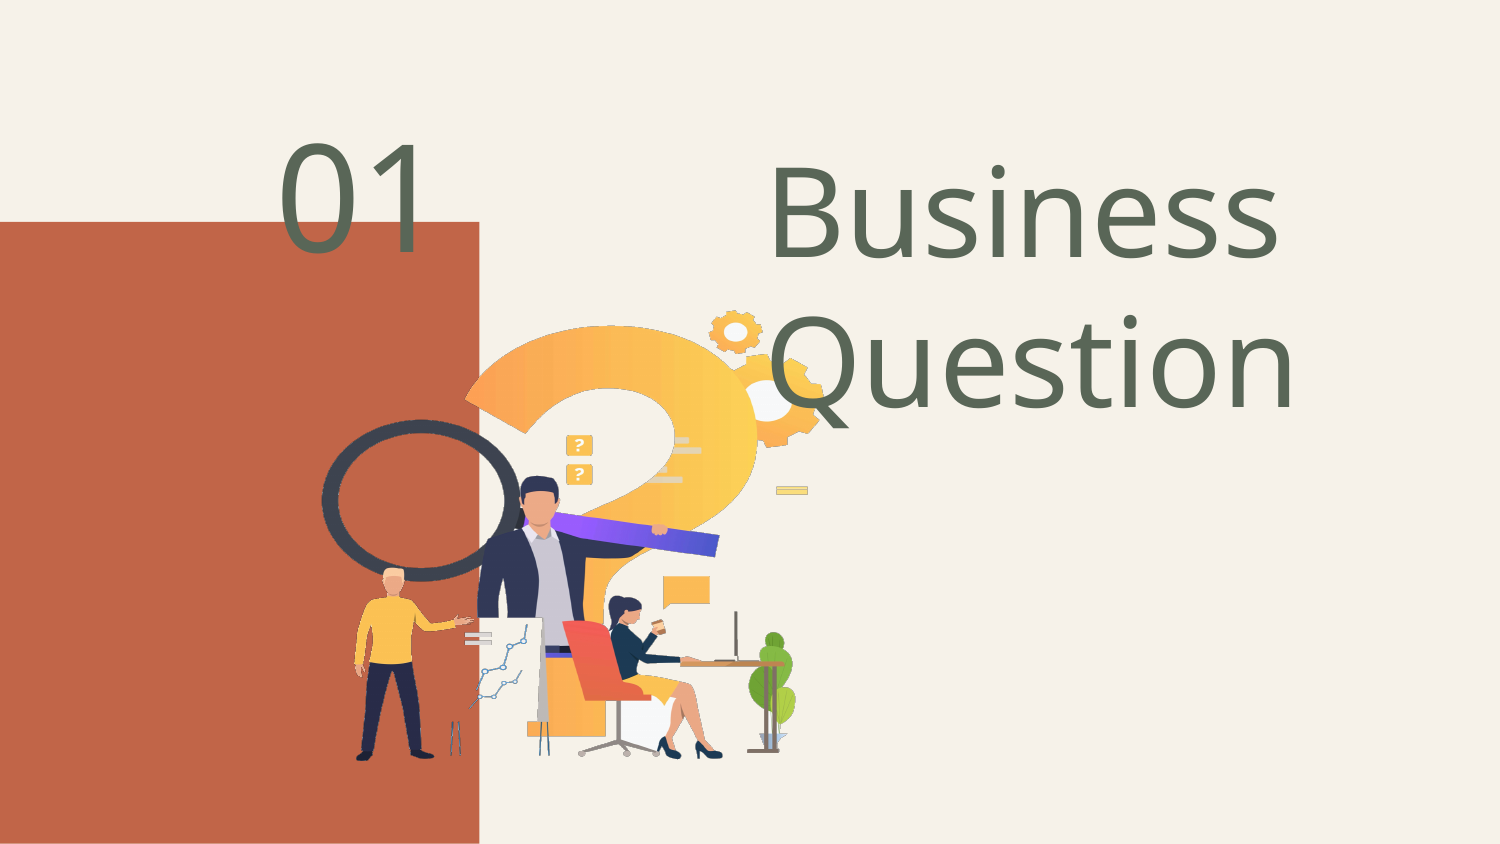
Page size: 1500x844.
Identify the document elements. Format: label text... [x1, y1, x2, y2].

title Business Question [749, 270, 1500, 448]
picture [196, 297, 950, 794]
title 01 [259, 87, 597, 296]
